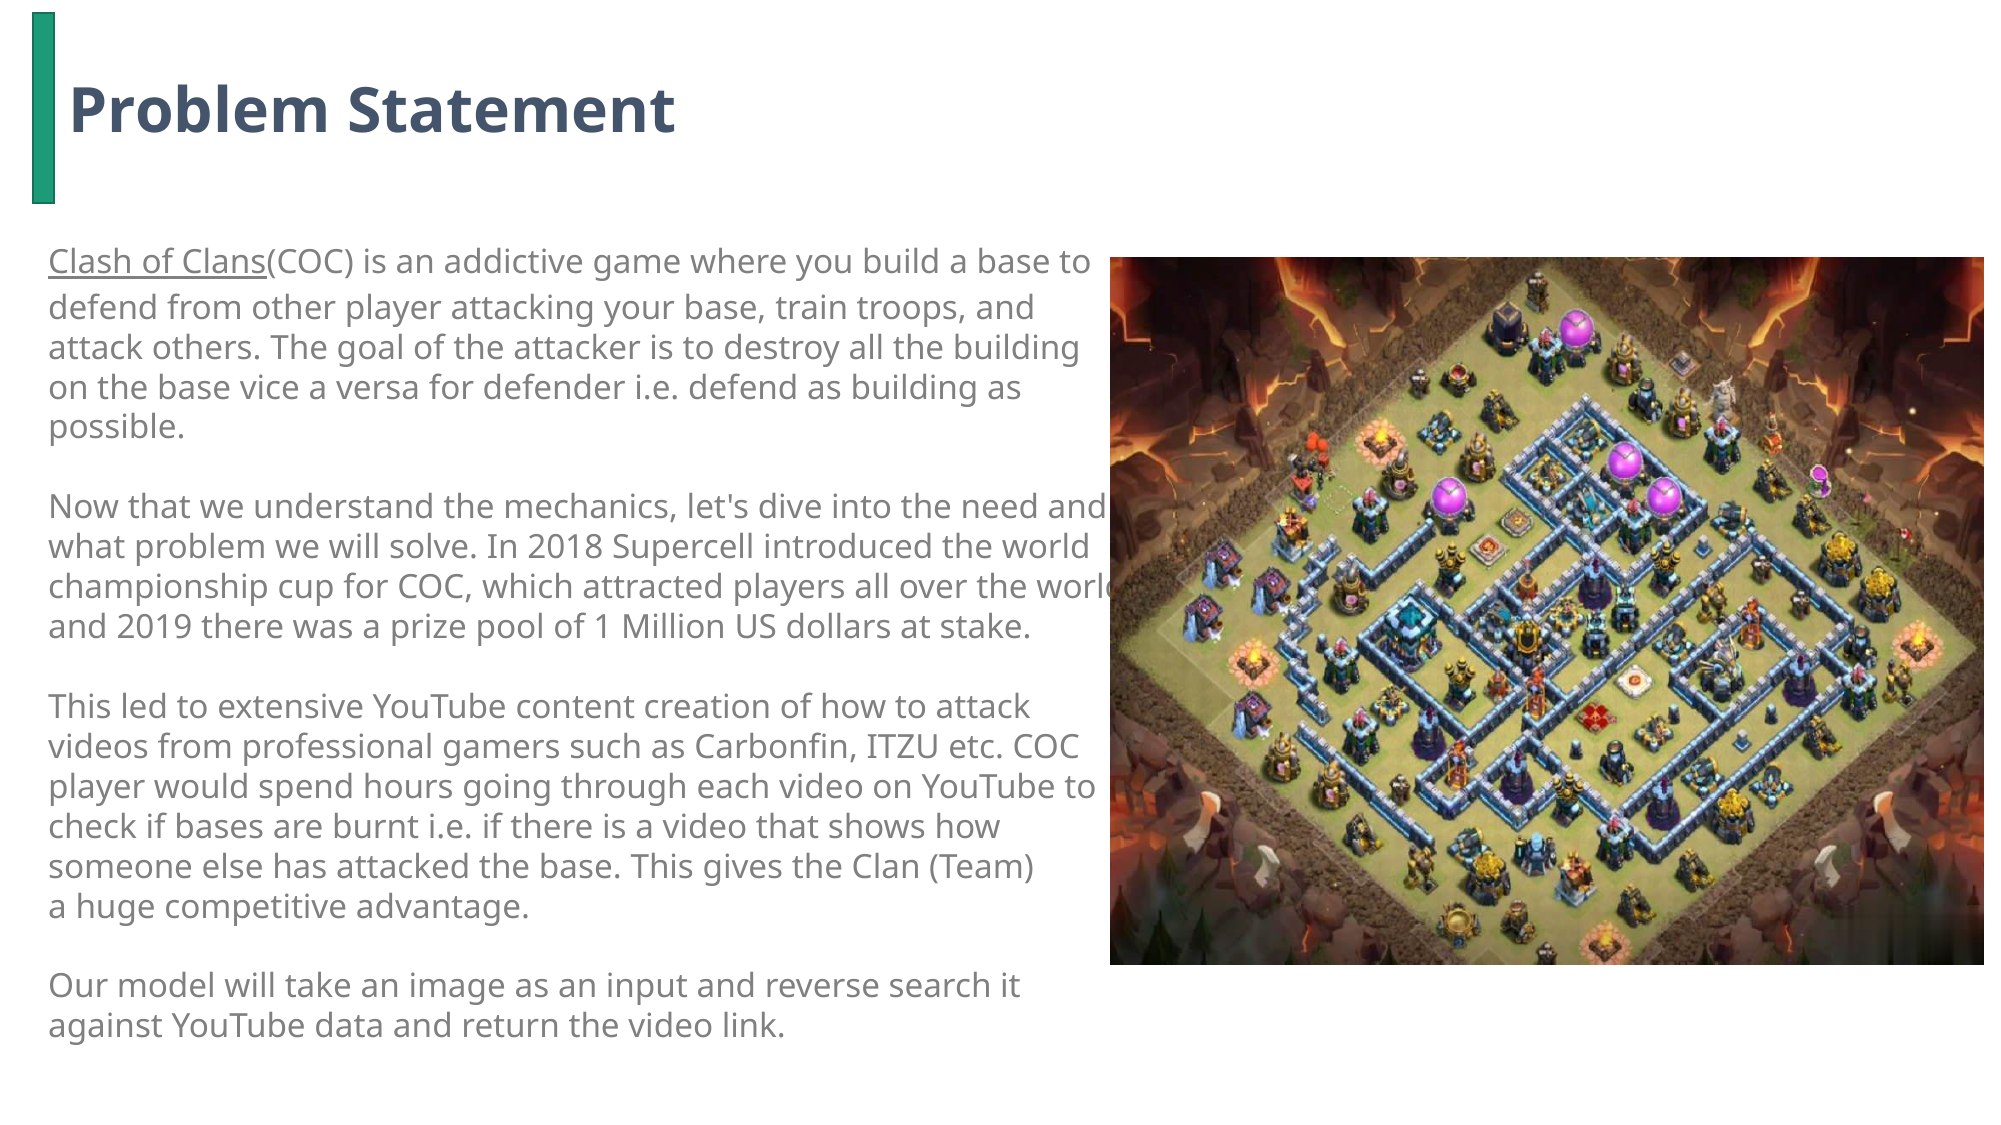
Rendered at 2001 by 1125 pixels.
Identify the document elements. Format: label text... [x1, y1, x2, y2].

picture [1110, 257, 1984, 965]
text_box Problem Statement [53, 62, 1568, 153]
text_box Clash of Clans(COC) is an addictive game where you build a base to defend from other player attacking your base, train troops, and attack others. The goal of the attacker is to destroy all the building on the base vice a versa for defender i.e. defend as building as possible. Now that we understand the mechanics, let's dive into the need and what problem we will solve. In 2018 Supercell introduced the world championship cup for COC, which attracted players all over the world and 2019 there was a prize pool of 1 Million US dollars at stake. This led to extensive YouTube content creation of how to attack videos from professional gamers such as Carbonfin, ITZU etc. COC player would spend hours going through each video on YouTube to check if bases are burnt i.e. if there is a video that shows how someone else has attacked the base. This gives the Clan (Team) a huge competitive advantage. Our model will take an image as an input and reverse search it against YouTube data and return the video link. [33, 233, 1144, 1052]
text_box [32, 12, 55, 204]
